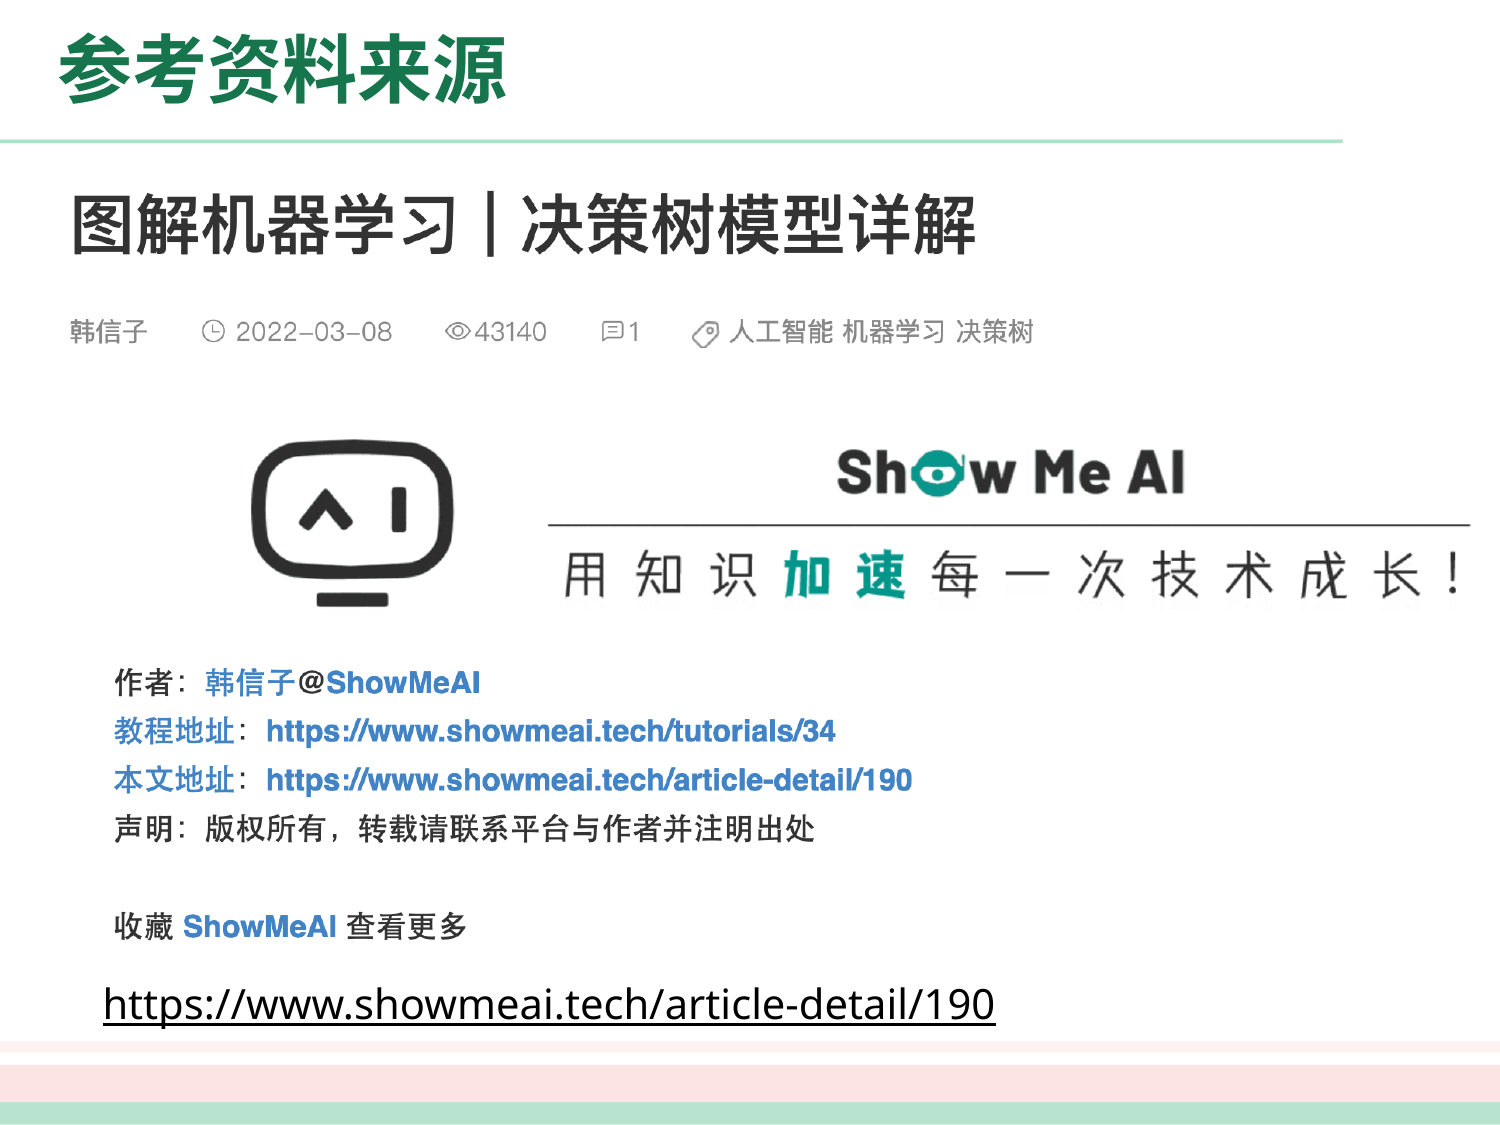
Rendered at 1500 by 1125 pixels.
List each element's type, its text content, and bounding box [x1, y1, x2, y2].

text_box https://www.showmeai.tech/article-detail/190 [87, 971, 1312, 1043]
picture [0, 0, 1500, 1125]
title 参考资料来源 [42, 8, 1223, 138]
